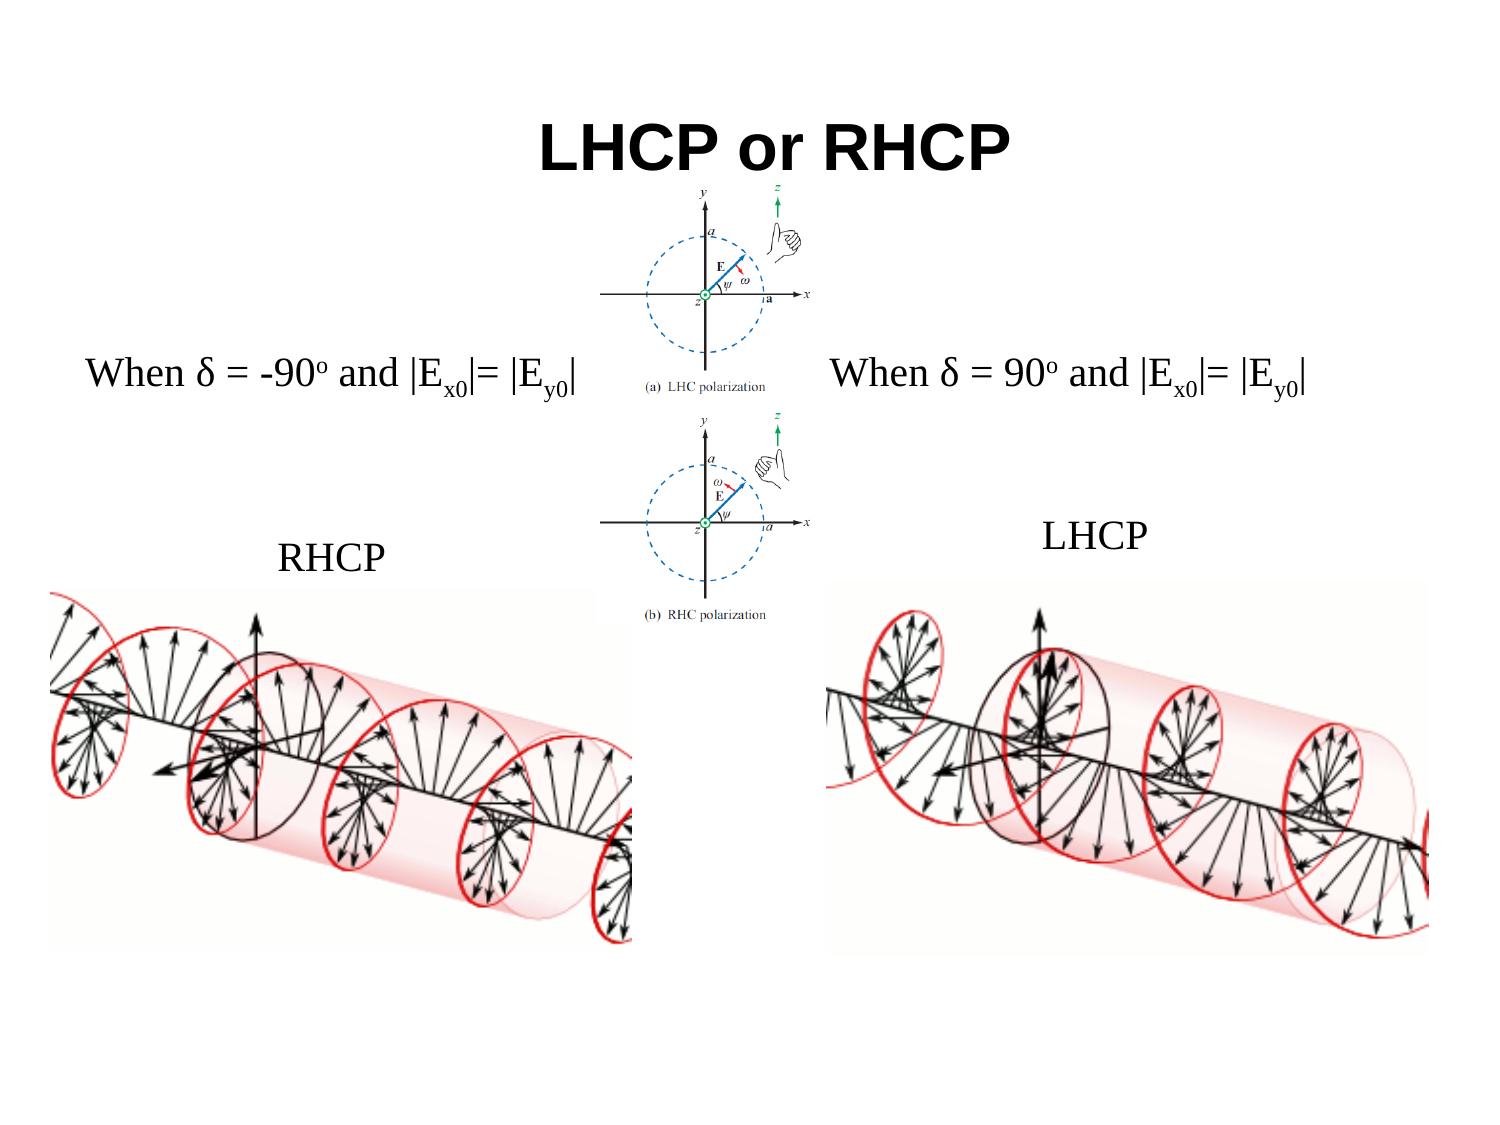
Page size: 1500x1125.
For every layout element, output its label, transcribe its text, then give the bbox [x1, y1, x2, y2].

text_box LHCP or RHCP [100, 87, 1450, 200]
text_box When δ = -90o and |Ex0|= |Ey0| [70, 337, 592, 410]
text_box RHCP [262, 521, 575, 585]
picture [825, 580, 1429, 957]
text_box LHCP [1027, 500, 1228, 565]
picture [49, 179, 811, 951]
text_box When δ = 90o and |Ex0|= |Ey0| [816, 337, 1440, 410]
